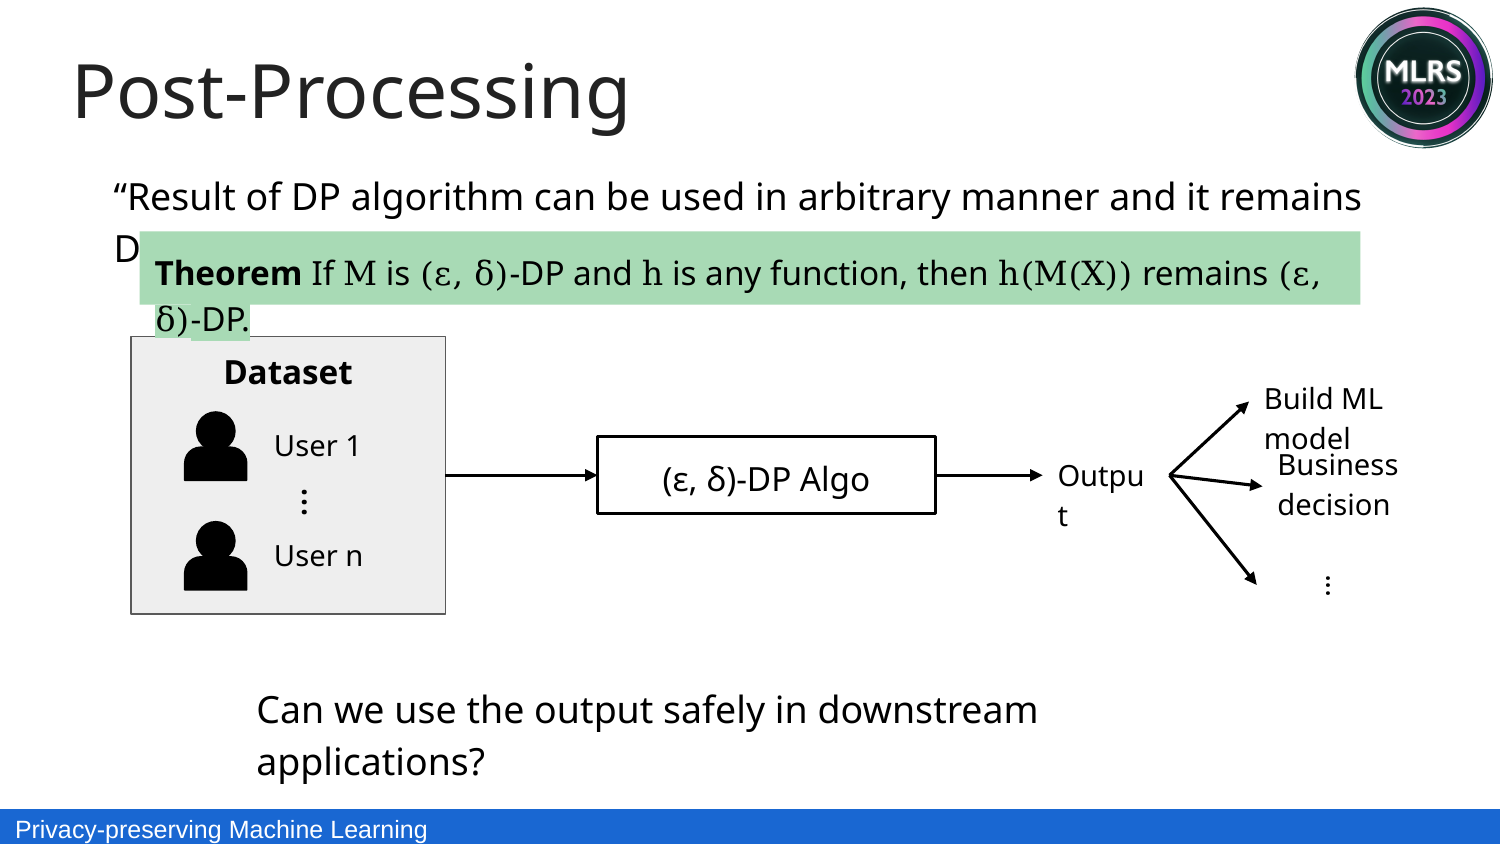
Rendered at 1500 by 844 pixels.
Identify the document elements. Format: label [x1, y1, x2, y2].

text_box [241, 664, 1259, 798]
text_box [55, 28, 1467, 149]
text_box [98, 151, 1402, 305]
picture [1375, 7, 1493, 133]
text_box [130, 336, 1500, 615]
